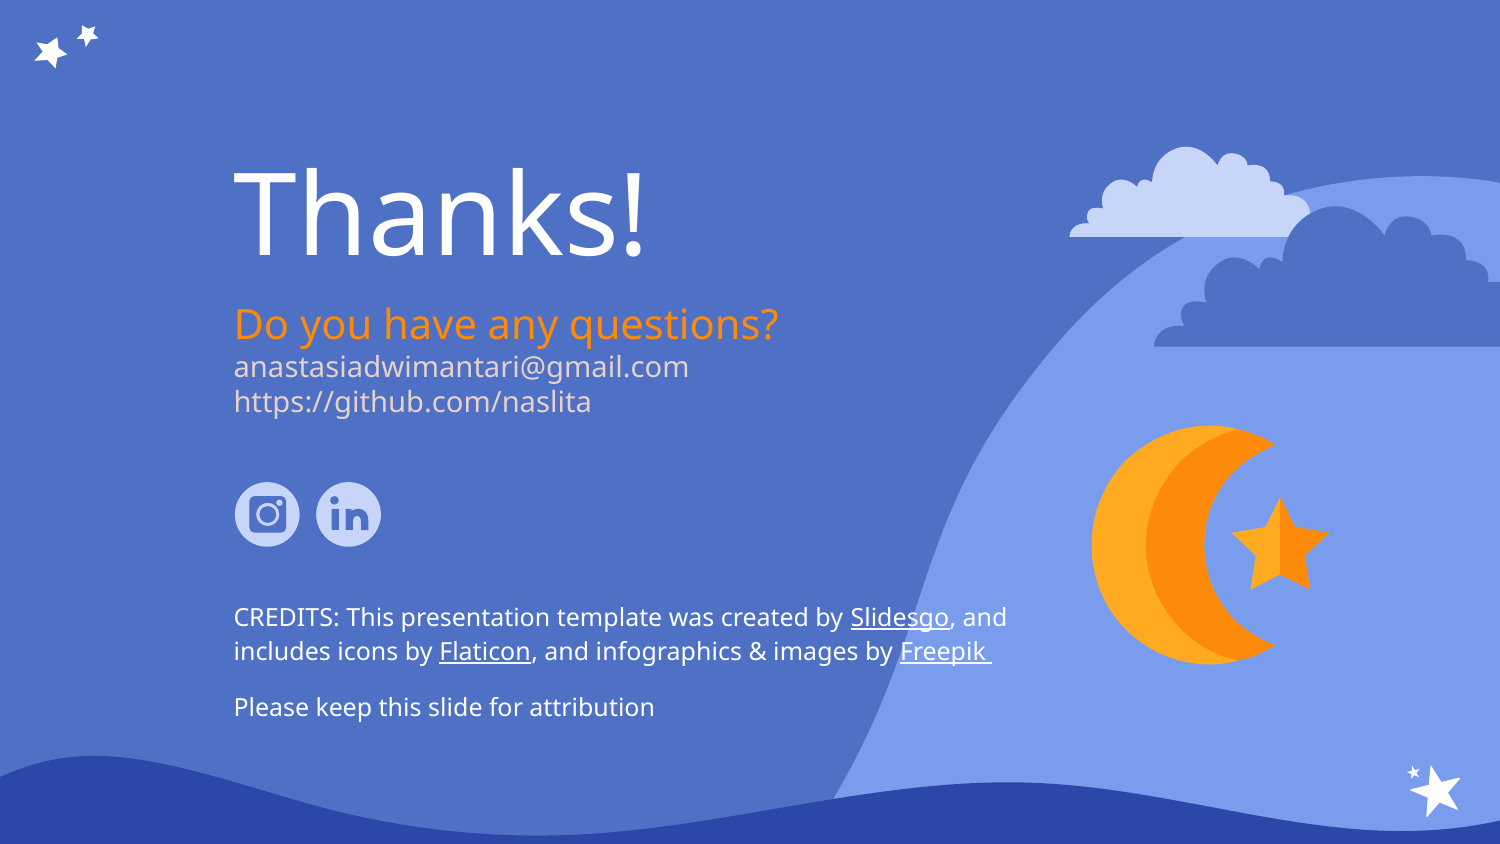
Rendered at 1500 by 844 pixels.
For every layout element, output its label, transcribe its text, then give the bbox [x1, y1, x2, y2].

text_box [1153, 206, 1500, 347]
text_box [1091, 425, 1330, 665]
title Thanks! [218, 126, 1282, 258]
subtitle Do you have any questions? anastasiadwimantari@gmail.com https://github.com/naslita [218, 282, 1282, 457]
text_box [234, 481, 300, 547]
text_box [1069, 146, 1330, 237]
text_box Please keep this slide for attribution [218, 676, 900, 720]
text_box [315, 481, 382, 547]
